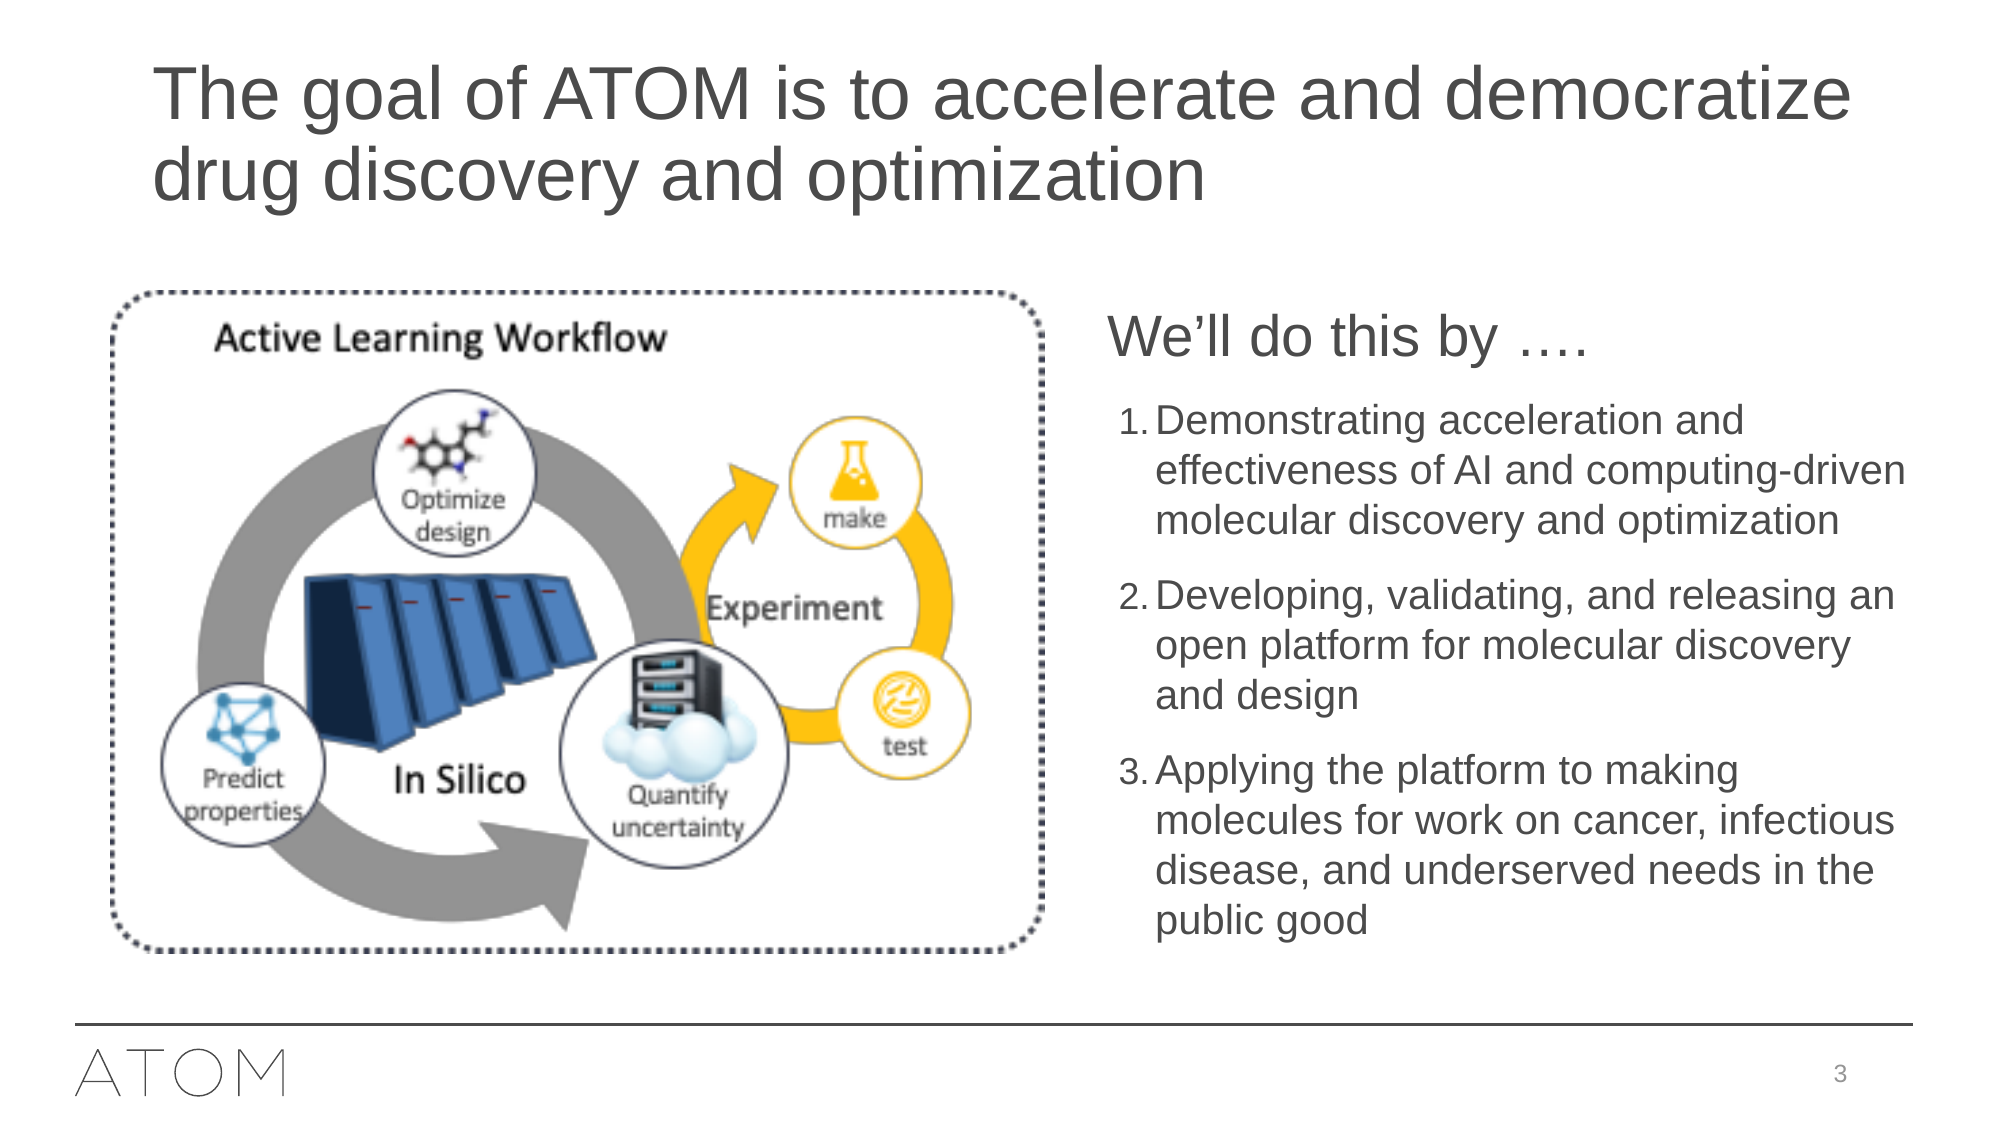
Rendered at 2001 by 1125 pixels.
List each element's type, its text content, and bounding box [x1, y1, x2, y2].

picture [110, 290, 1045, 954]
text_box [110, 30, 1913, 137]
text_box We’ll do this by …. Demonstrating acceleration and effectiveness of AI and computing-driven molecular discovery and optimization Developing, validating, and releasing an open platform for molecular discovery and design Applying the platform to making molecules for work on cancer, infectious disease, and underserved needs in the public good [1092, 290, 1928, 1085]
slide_number 3 [1412, 1042, 1863, 1103]
text_box The goal of ATOM is to accelerate and democratize drug discovery and optimization [137, 56, 1890, 215]
